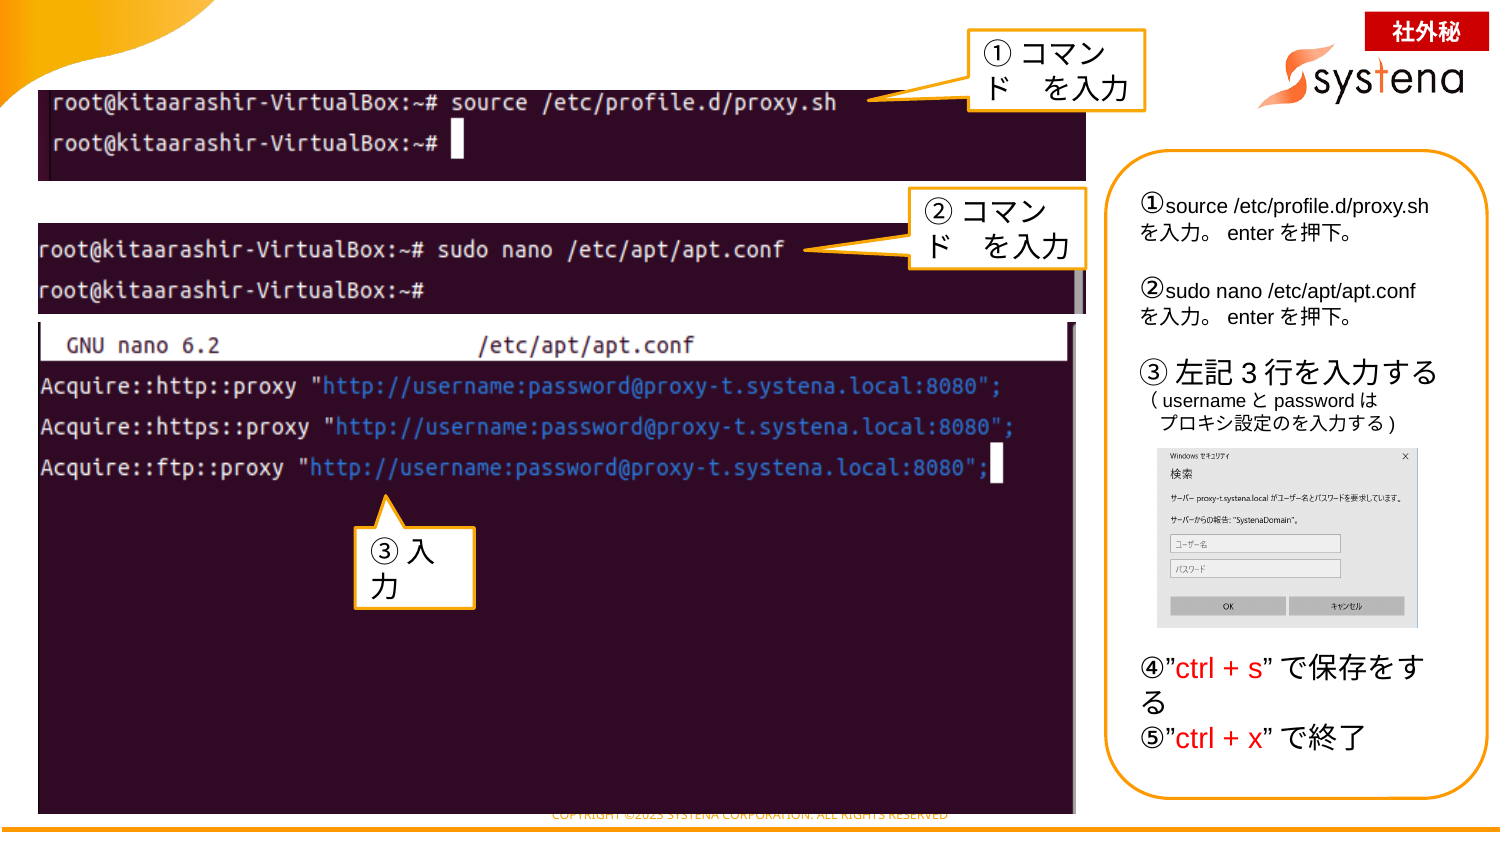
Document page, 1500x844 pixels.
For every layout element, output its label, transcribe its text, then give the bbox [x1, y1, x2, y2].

text_box ②コマンド を入力 [909, 188, 1086, 222]
picture [1257, 43, 1463, 109]
text_box ①source /etc/profile.d/proxy.sh を入力。enterを押下。 ②sudo nano /etc/apt/apt.conf を入力。enterを押下。 ③左記3行を入力する （usernameとpasswordは プロキシ設定のを入力する) ④”ctrl + s”で保存をする ⑤”ctrl + x”で終了 [1105, 150, 1488, 799]
picture [0, 0, 1087, 181]
picture [37, 322, 1076, 814]
text_box ①コマンド を入力 [921, 29, 1145, 111]
picture [37, 223, 1087, 315]
picture [1157, 448, 1418, 629]
